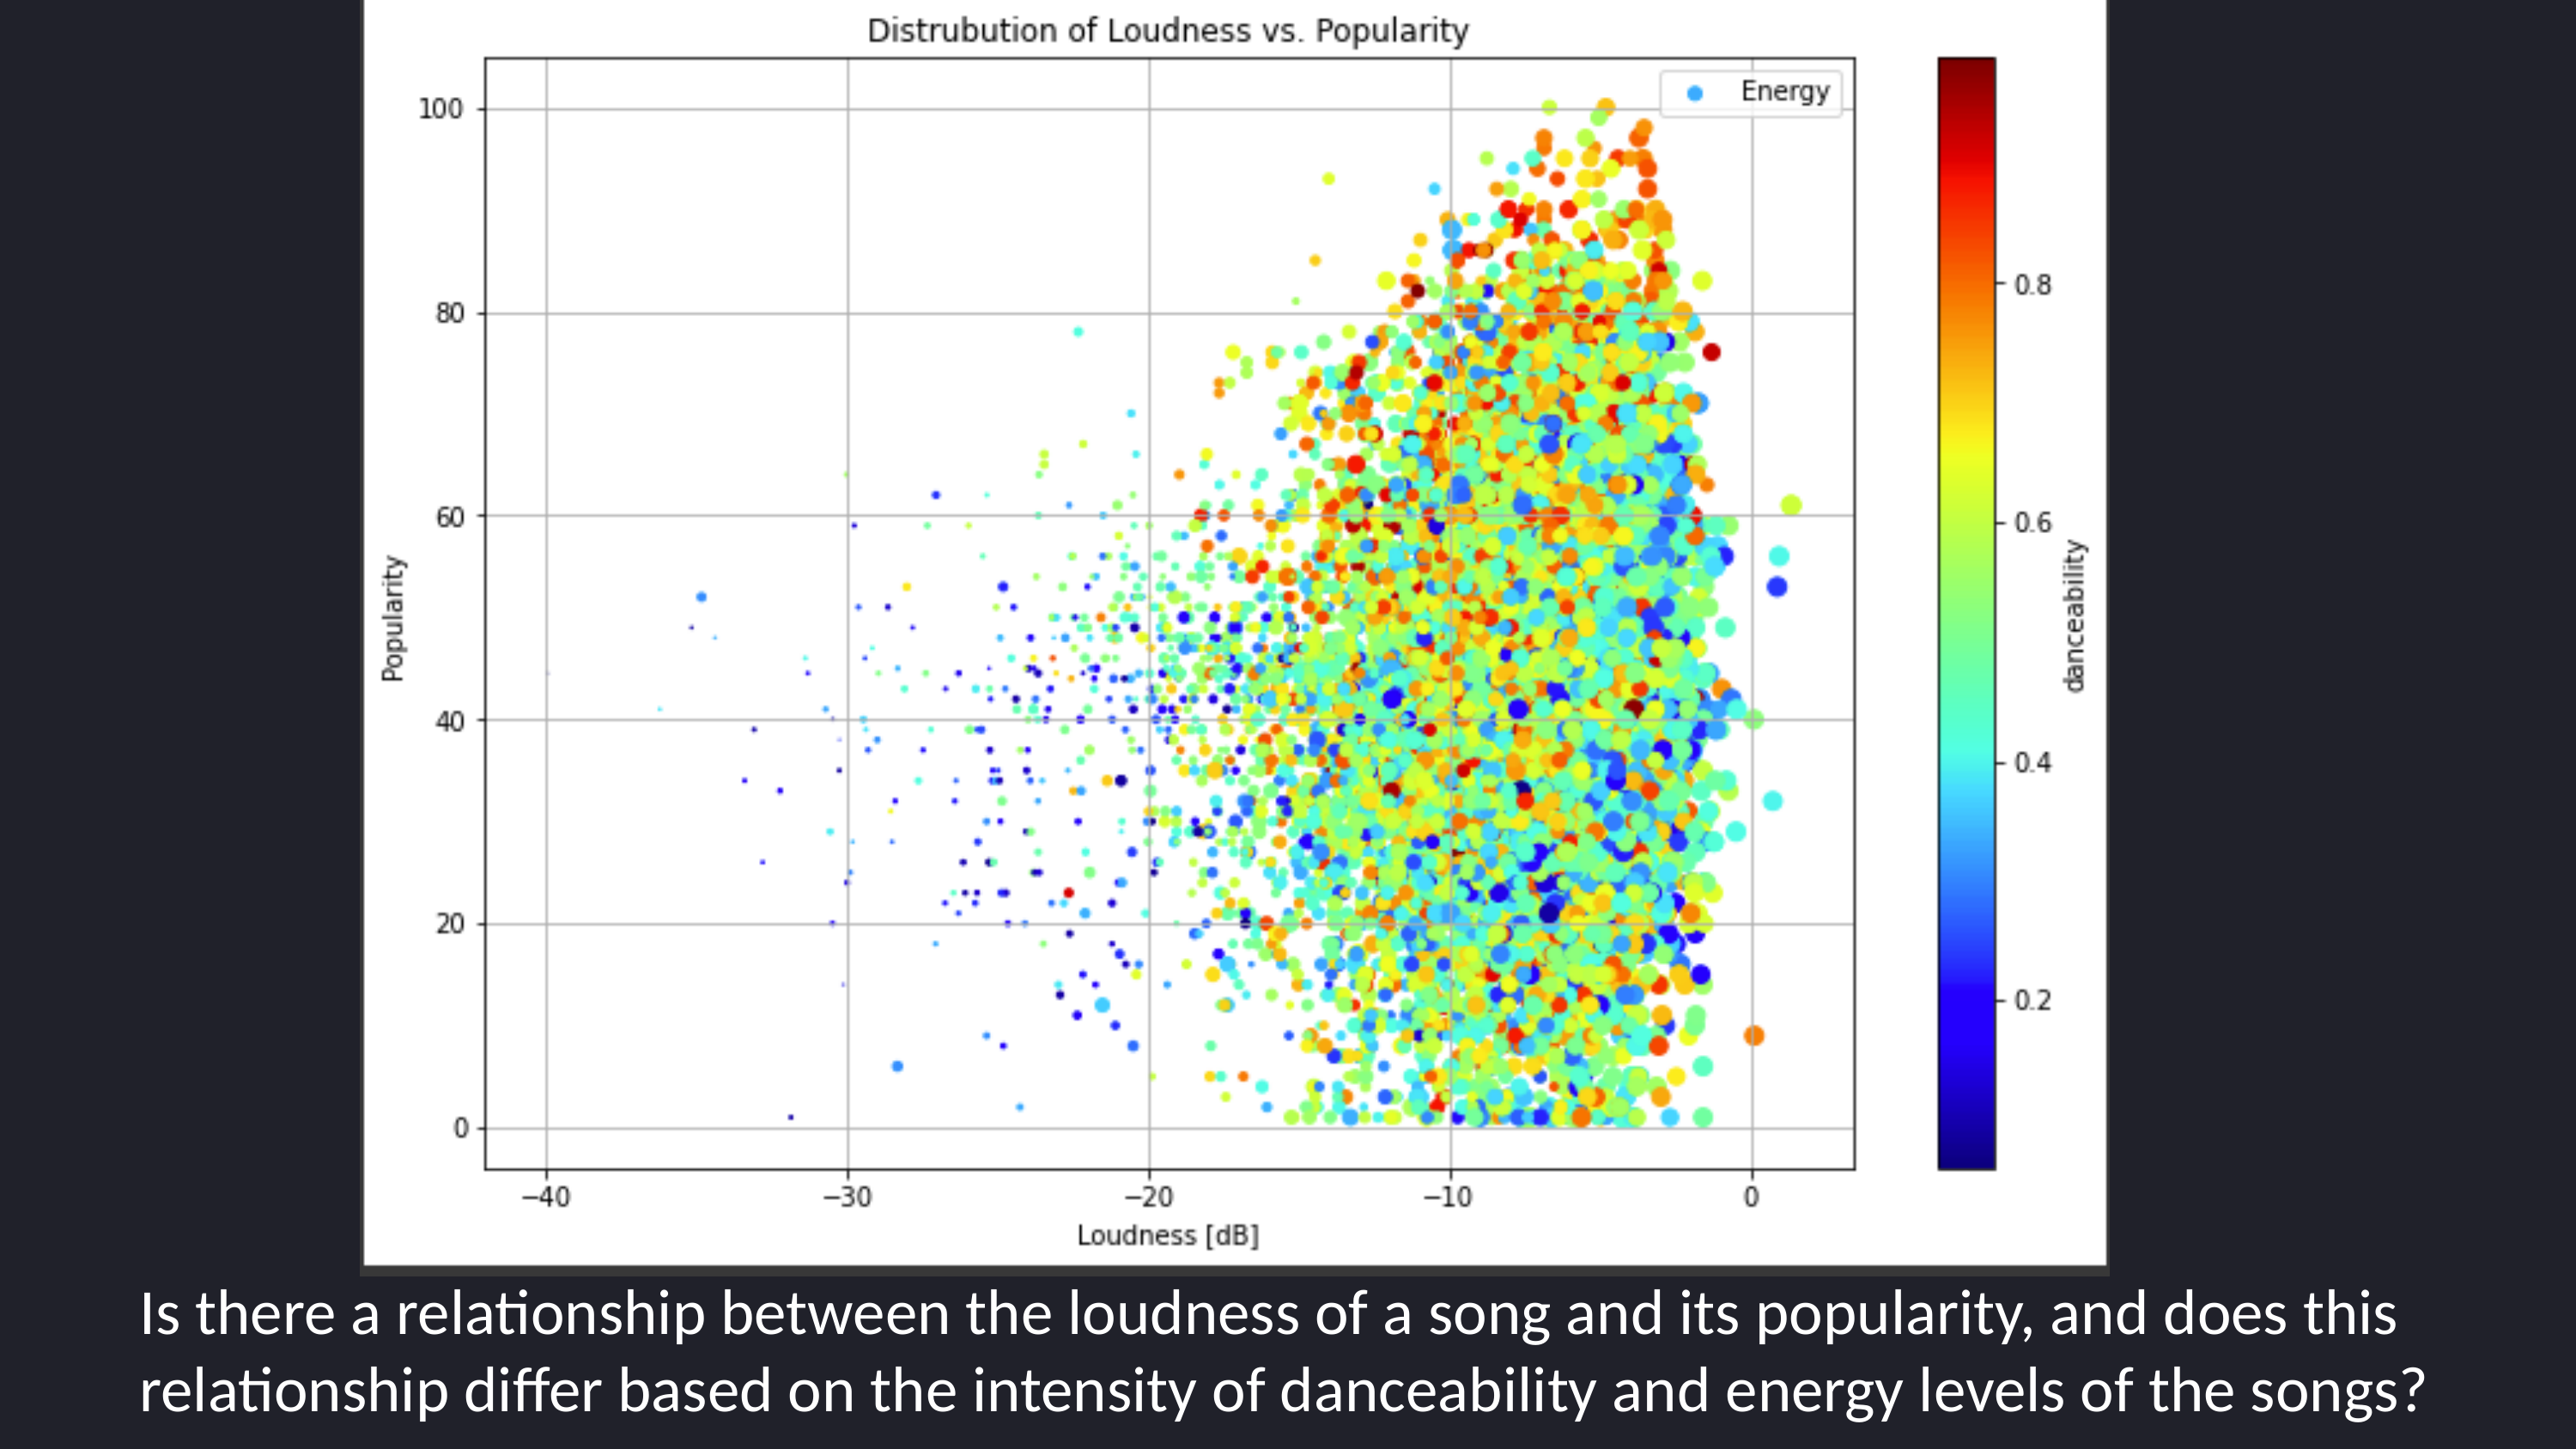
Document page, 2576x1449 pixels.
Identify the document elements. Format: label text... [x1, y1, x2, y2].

picture [359, 0, 2110, 1277]
text_box Is there a relationship between the loudness of a song and its popularity, and does this relationship differ based on the intensity of danceability and energy levels of the songs? [126, 1264, 2506, 1432]
